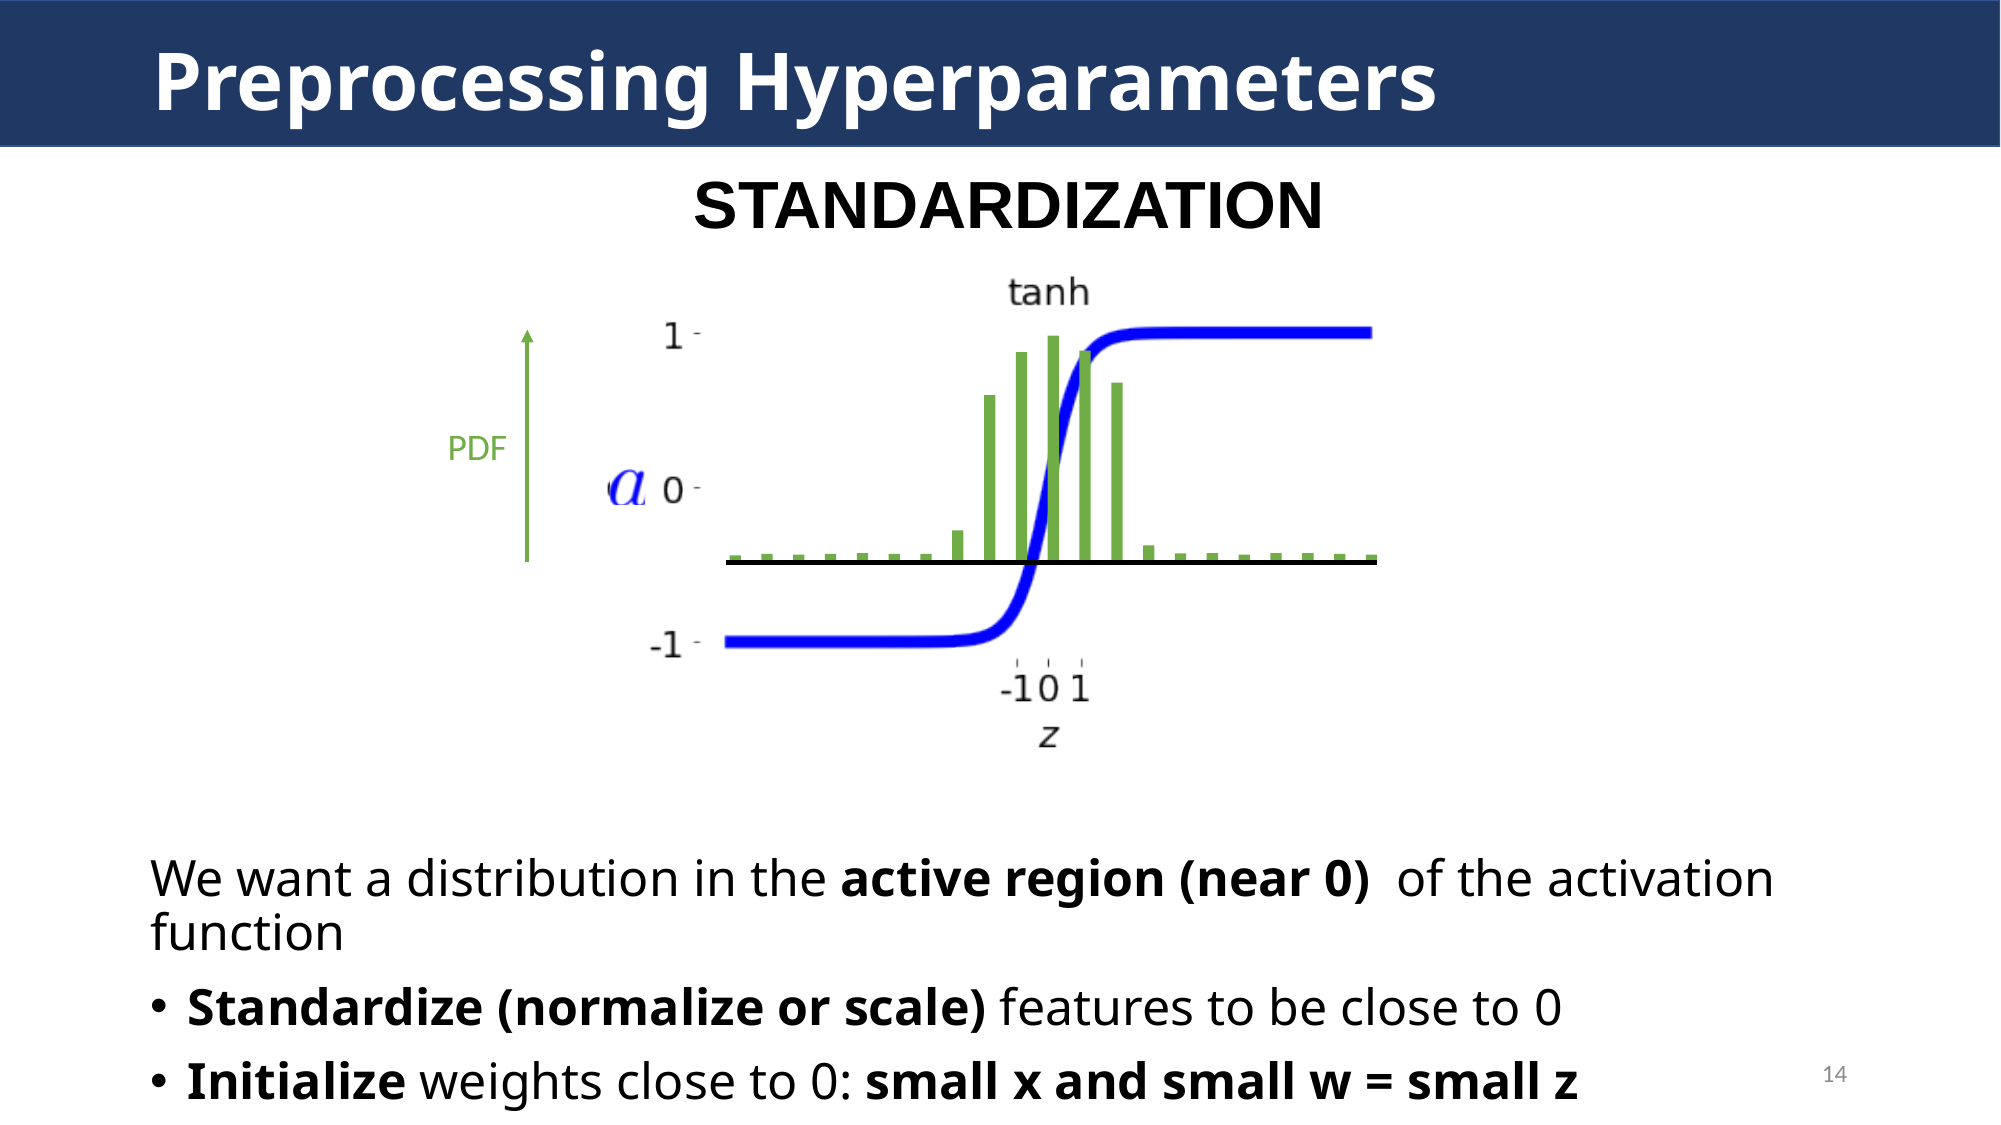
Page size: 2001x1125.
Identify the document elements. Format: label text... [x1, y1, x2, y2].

list We want a distribution in the active region (near 0) of the activation function Standardize (normalize or scale) features to be close to 0 Initialize weights close to 0: small x and small w = small z [134, 845, 1885, 1125]
slide_number 14 [1412, 1042, 1863, 1103]
title Preprocessing Hyperparameters [137, 33, 1863, 136]
text_box STANDARDIZATION [678, 154, 1341, 250]
picture [587, 262, 1413, 771]
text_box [432, 329, 645, 563]
